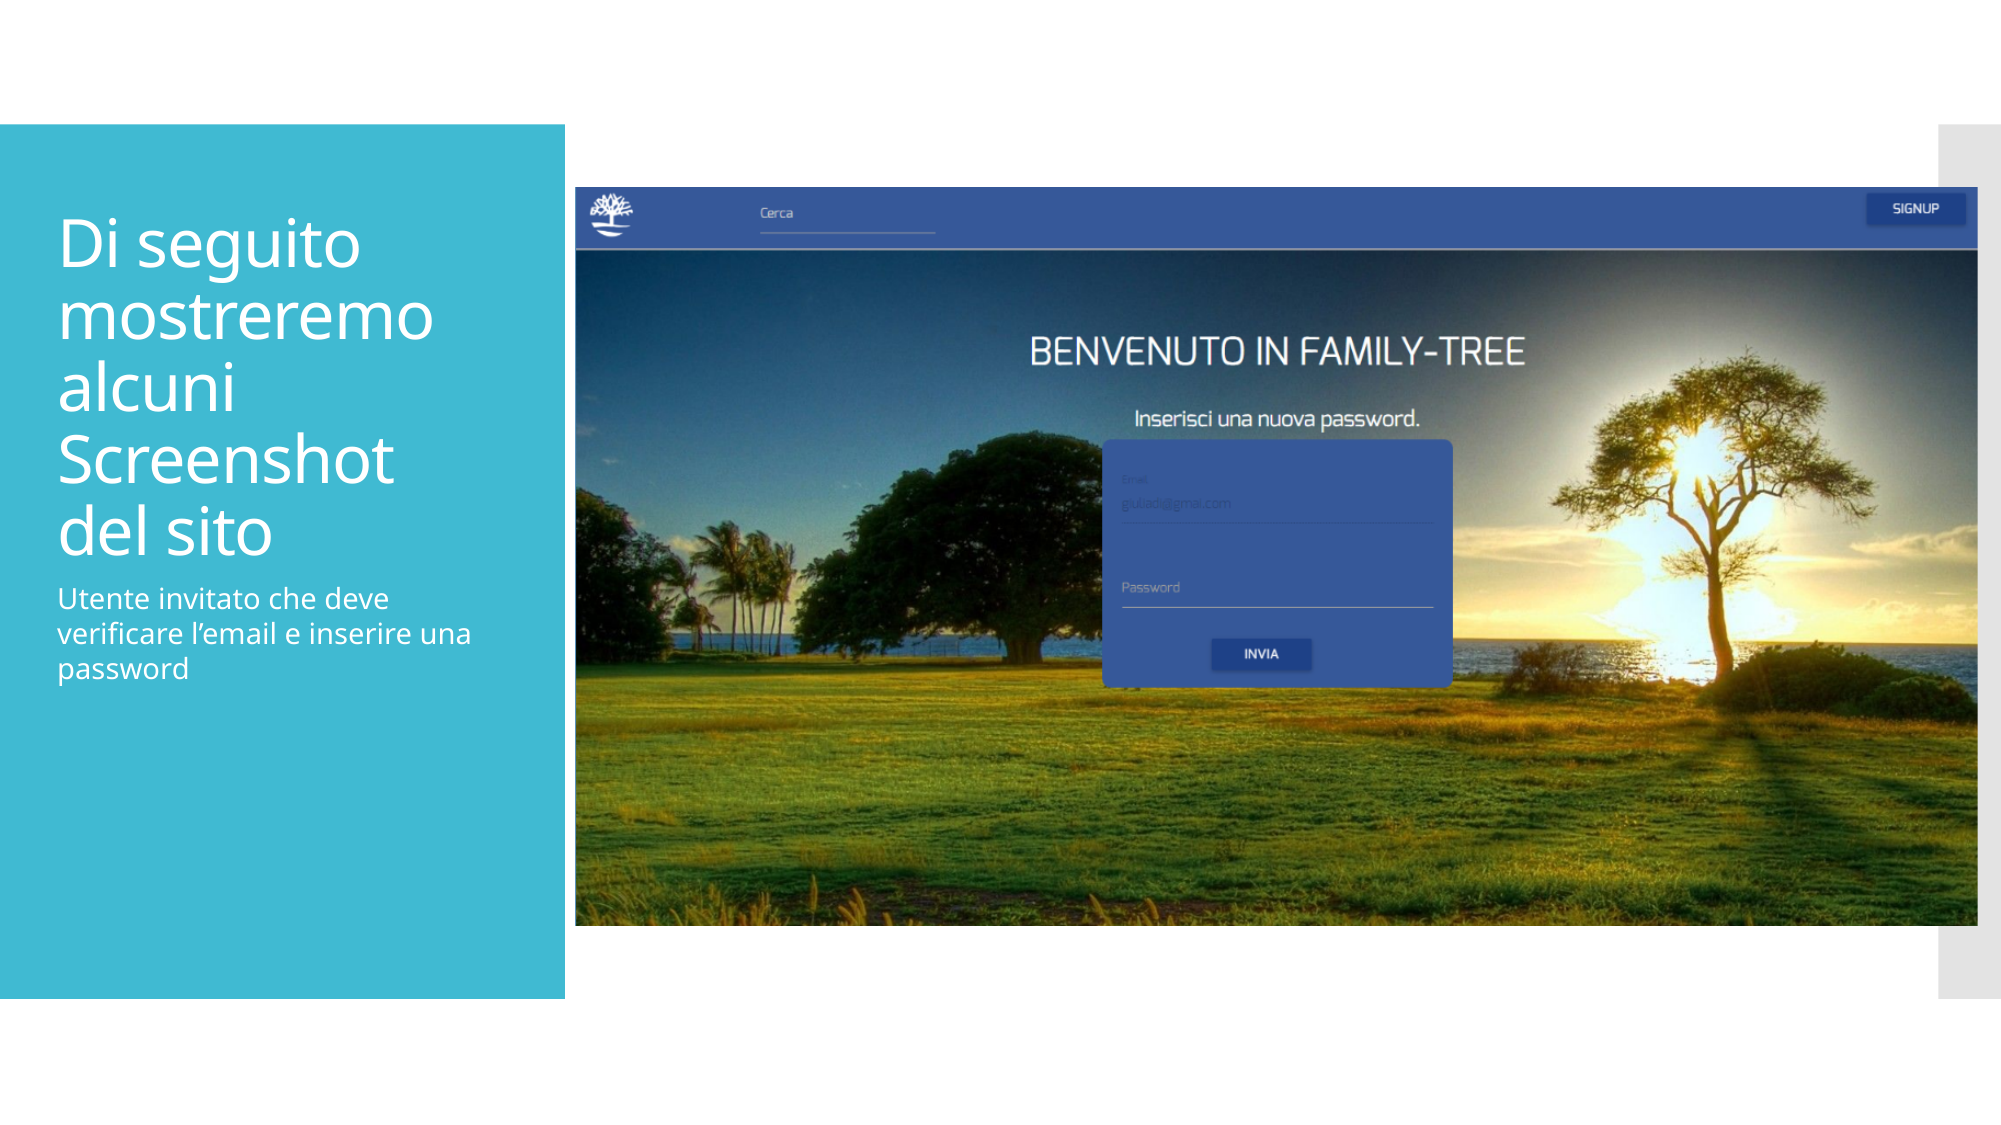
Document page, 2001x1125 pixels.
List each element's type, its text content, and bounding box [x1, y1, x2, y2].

list Utente invitato che deve verificare l’email e inserire una password [41, 573, 507, 955]
title Di seguito mostreremo alcuni Screenshot del sito [41, 187, 507, 573]
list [573, 187, 1978, 926]
